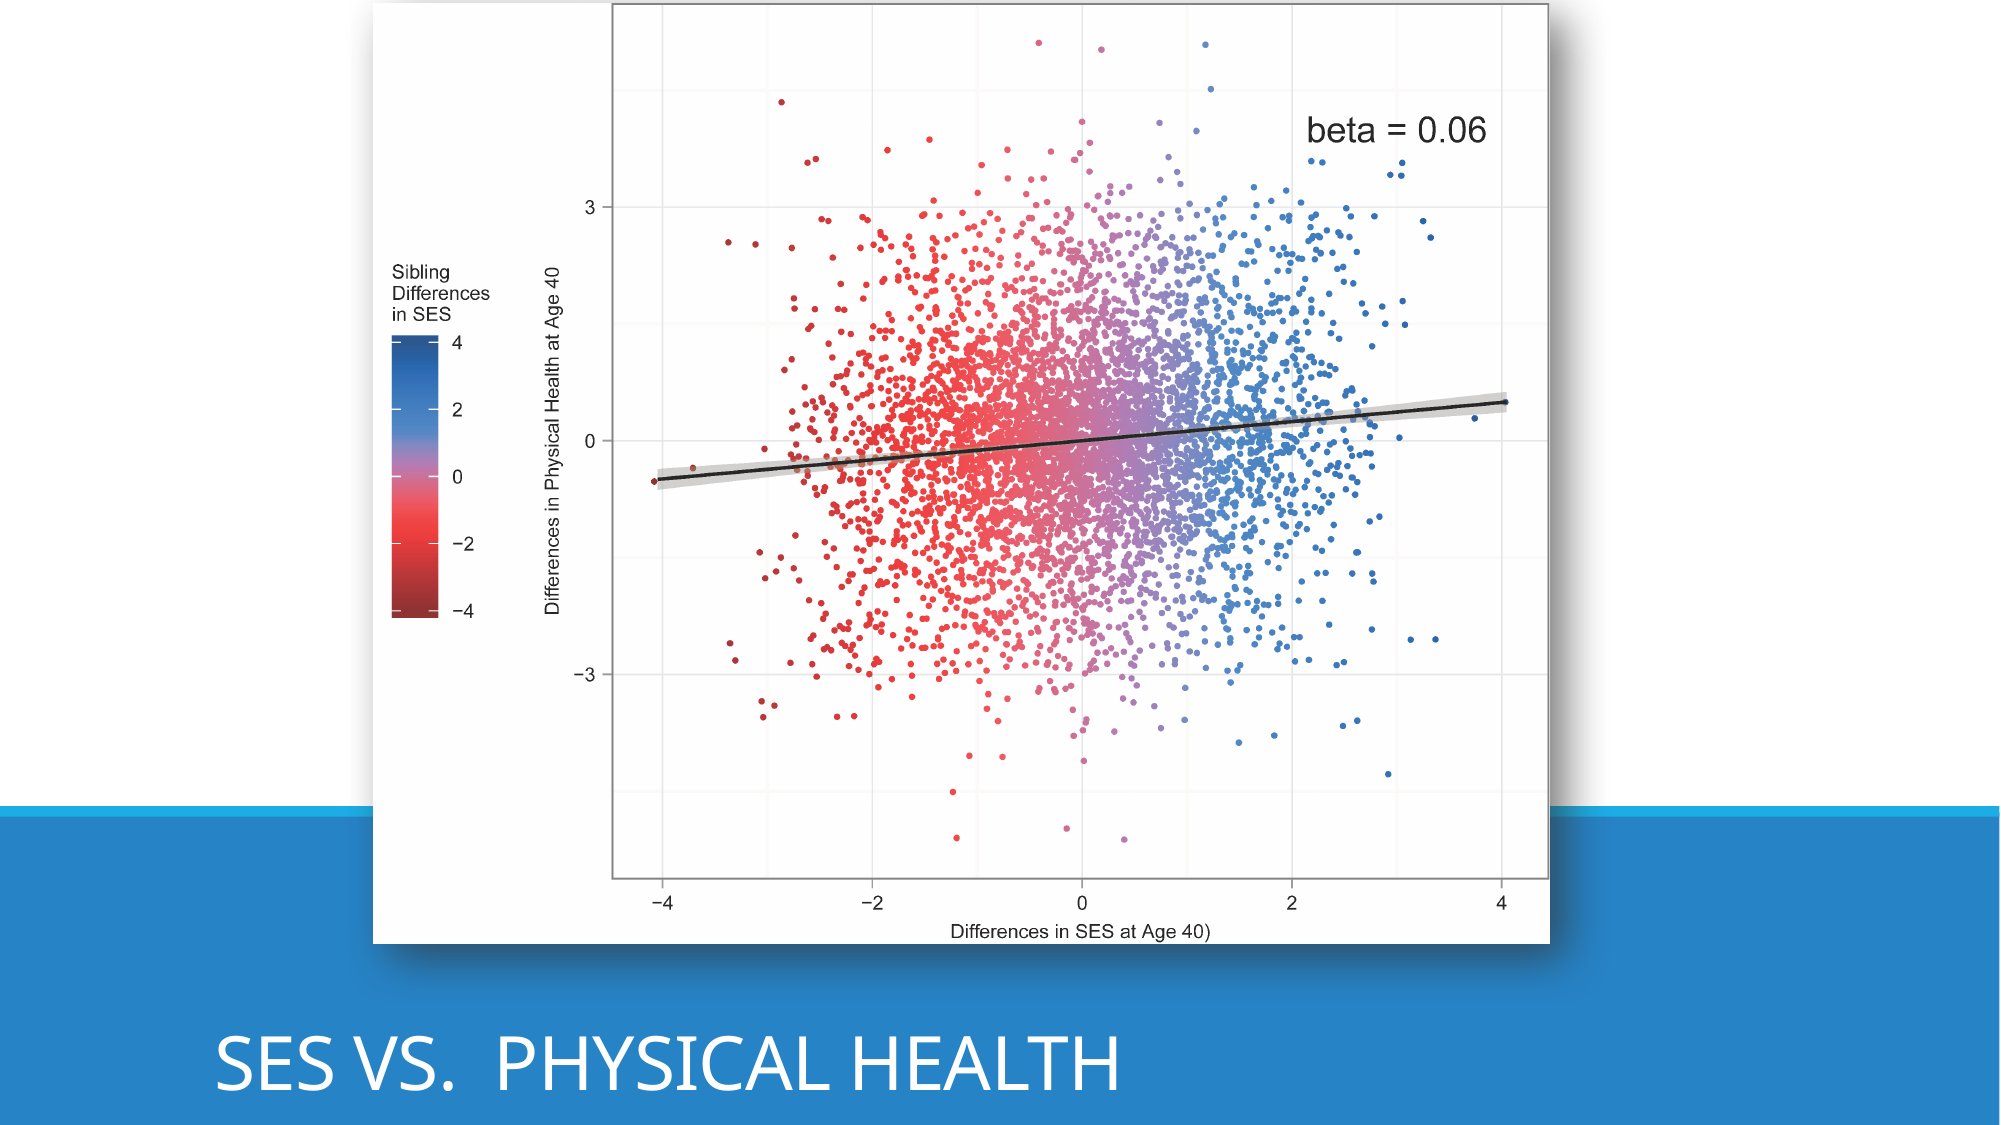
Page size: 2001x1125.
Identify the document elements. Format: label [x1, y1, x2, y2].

picture [373, 2, 1551, 945]
